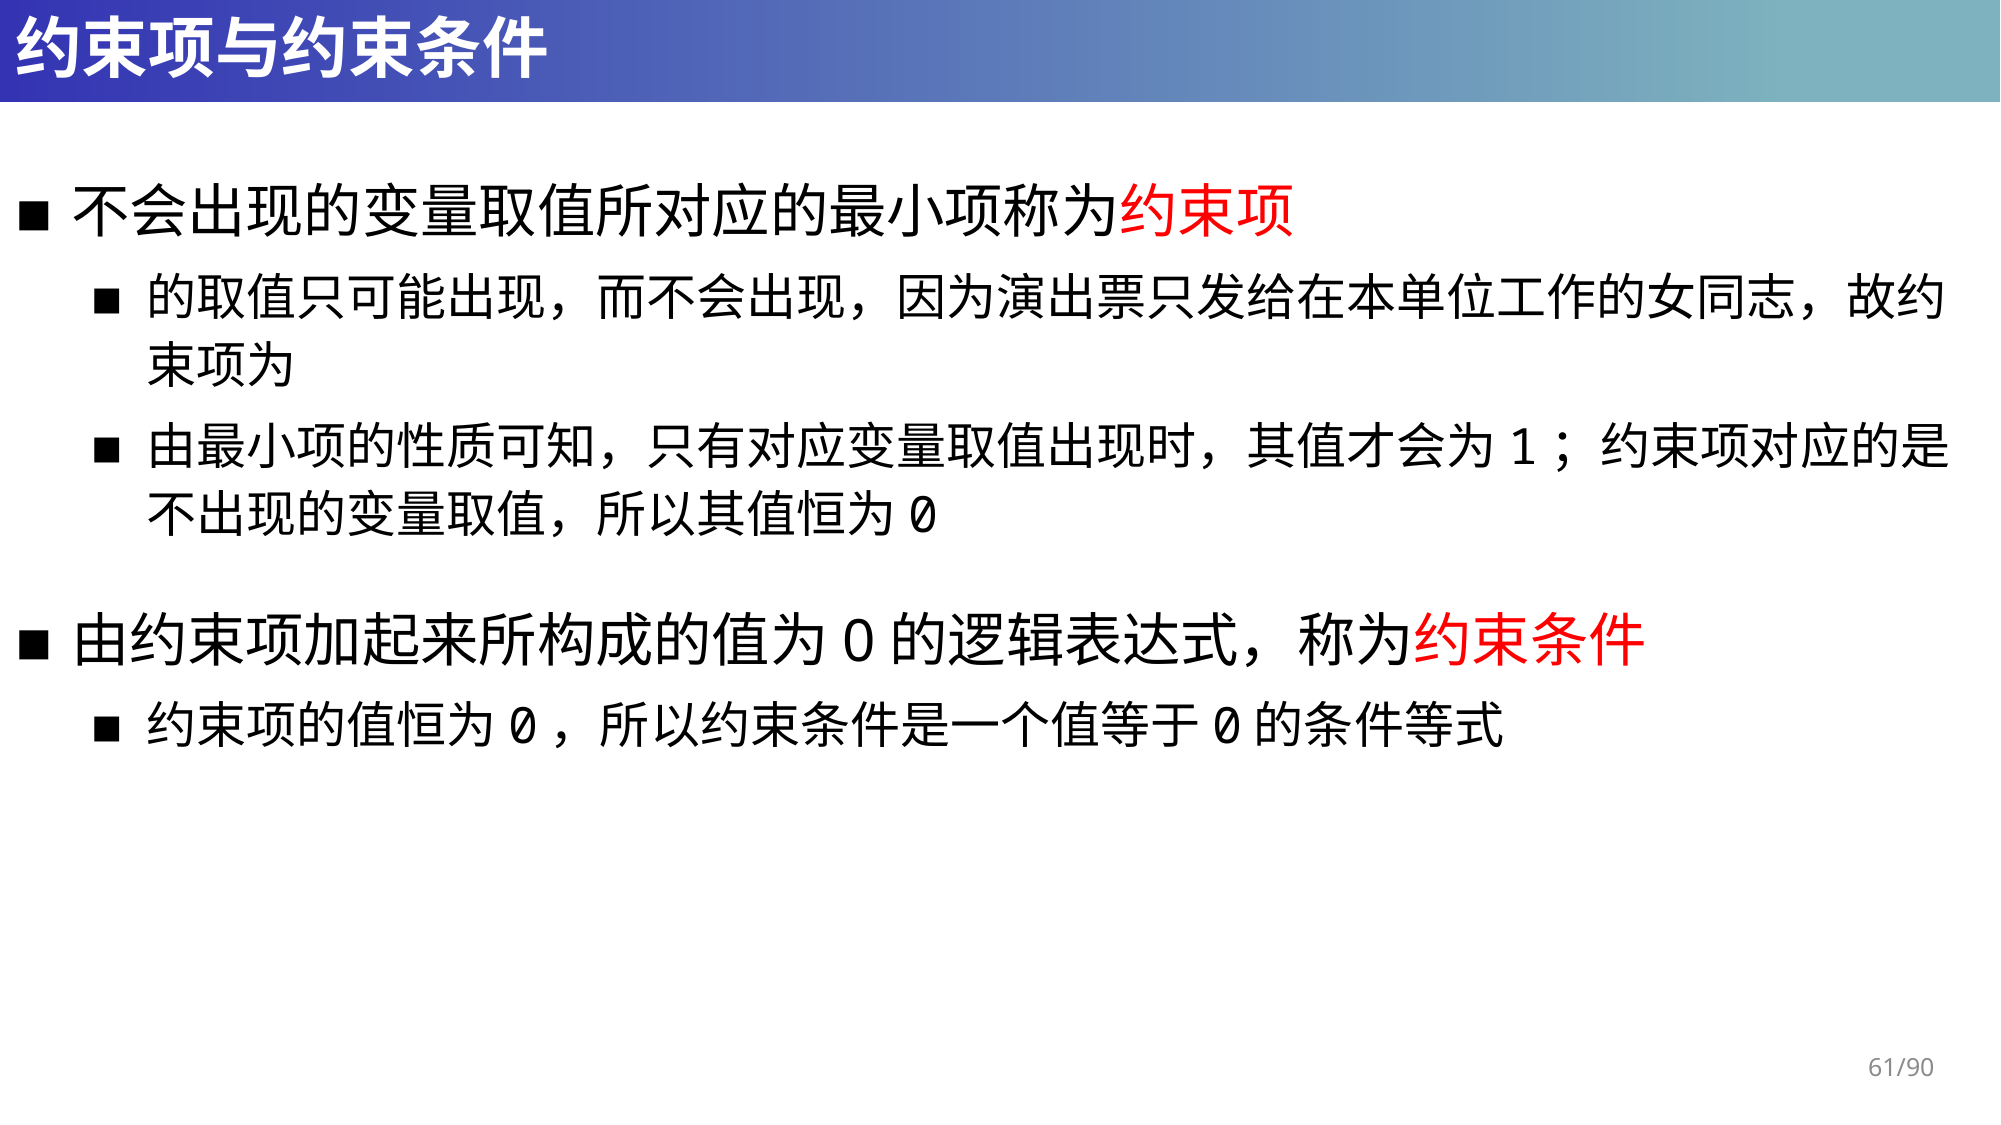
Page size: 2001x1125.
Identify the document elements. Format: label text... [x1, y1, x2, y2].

title 约束项与约束条件 [0, 0, 2000, 102]
slide_number 61/90 [1499, 1038, 1950, 1099]
